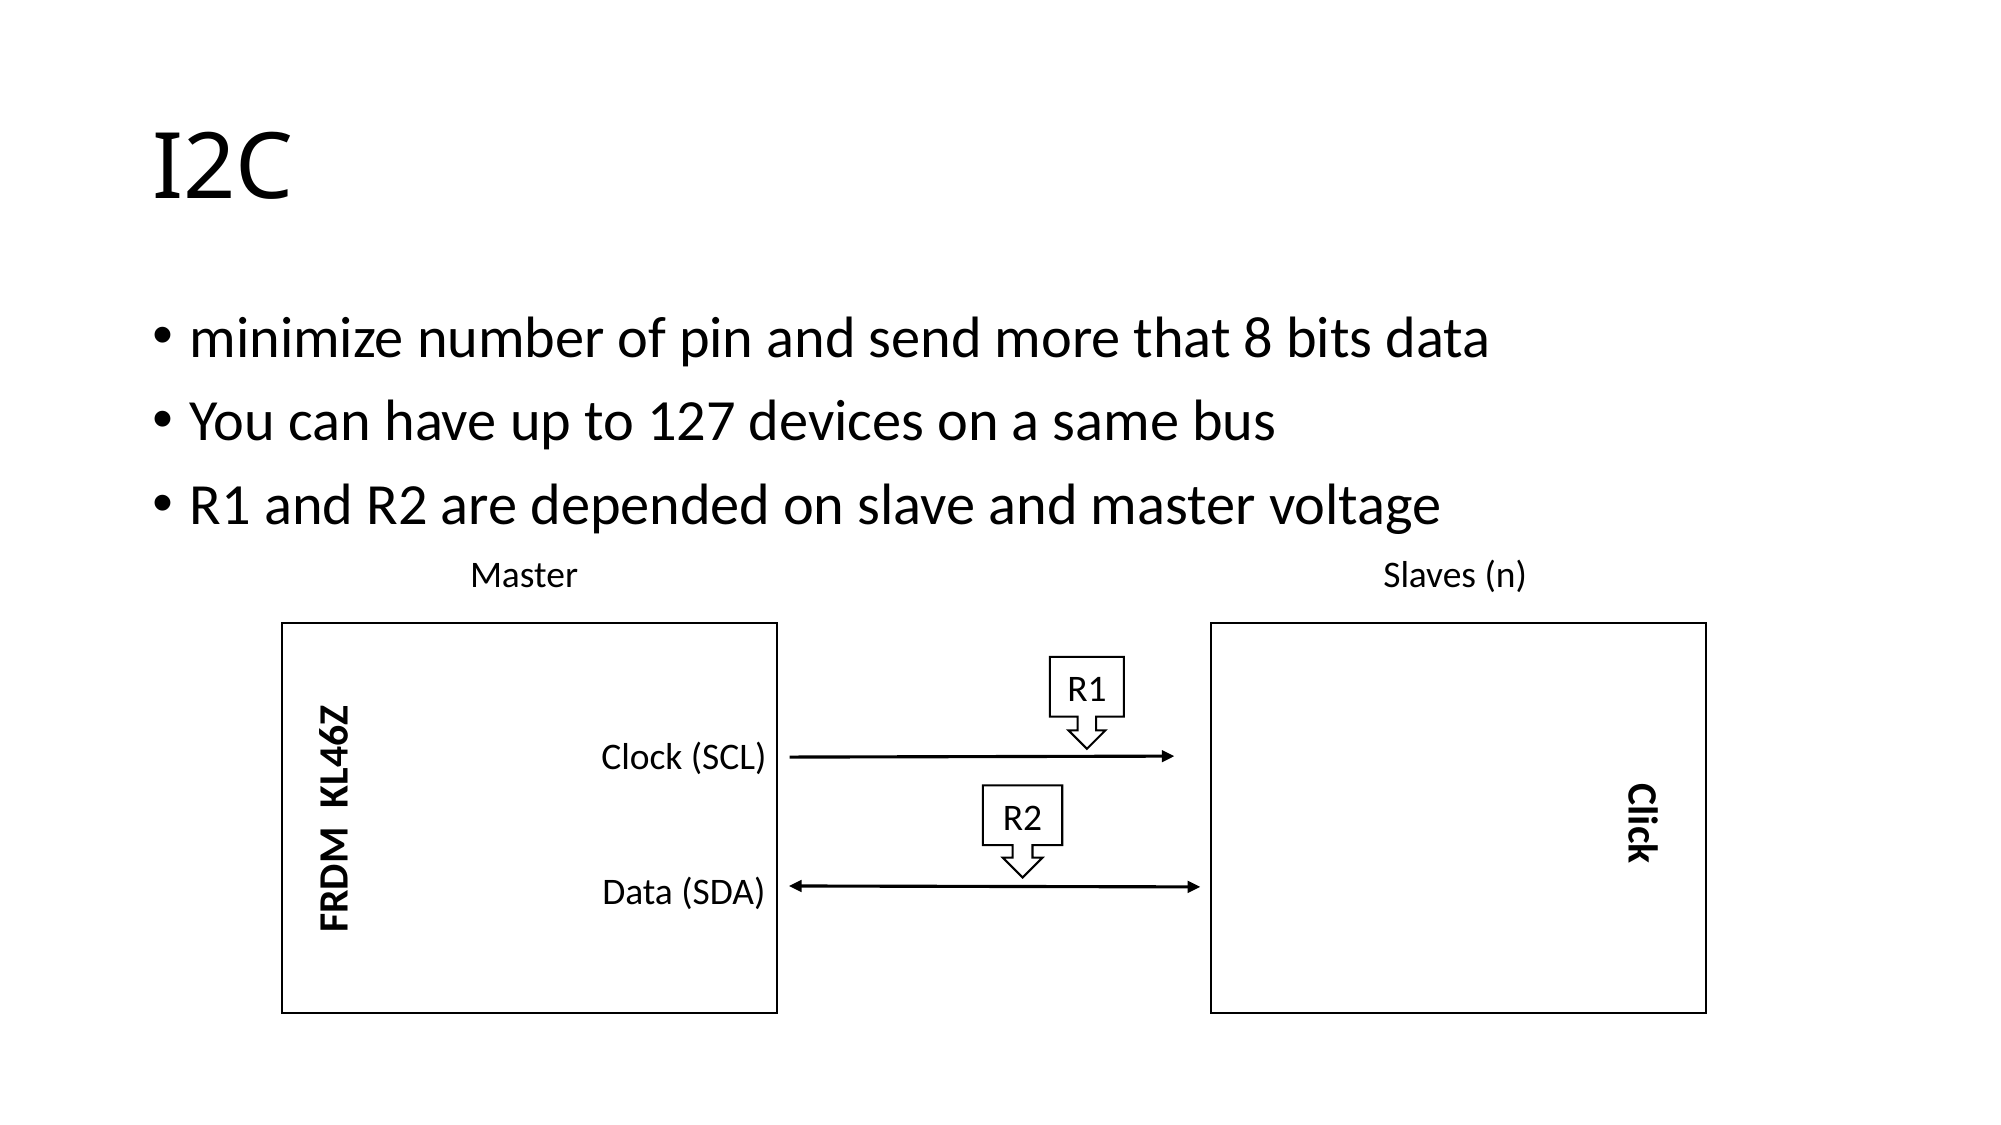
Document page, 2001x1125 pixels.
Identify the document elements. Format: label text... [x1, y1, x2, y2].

text_box Clock (SCL) Data (SDA) [458, 724, 909, 920]
title I2C [137, 59, 1863, 278]
text_box [1210, 622, 1612, 1014]
text_box Slaves (n) [1230, 542, 1681, 603]
text_box Click [1612, 604, 1678, 1044]
text_box [364, 622, 778, 1014]
text_box FRDM KL46Z [298, 599, 364, 1039]
text_box R1 [1048, 655, 1125, 751]
text_box R2 [981, 784, 1064, 879]
text_box [1678, 622, 1707, 1014]
list minimize number of pin and send more that 8 bits data You can have up to 127 devices on a same bus R1 and R2 are depended on slave and master voltage [137, 299, 1863, 1014]
text_box [281, 622, 298, 1014]
text_box Master [303, 542, 754, 603]
